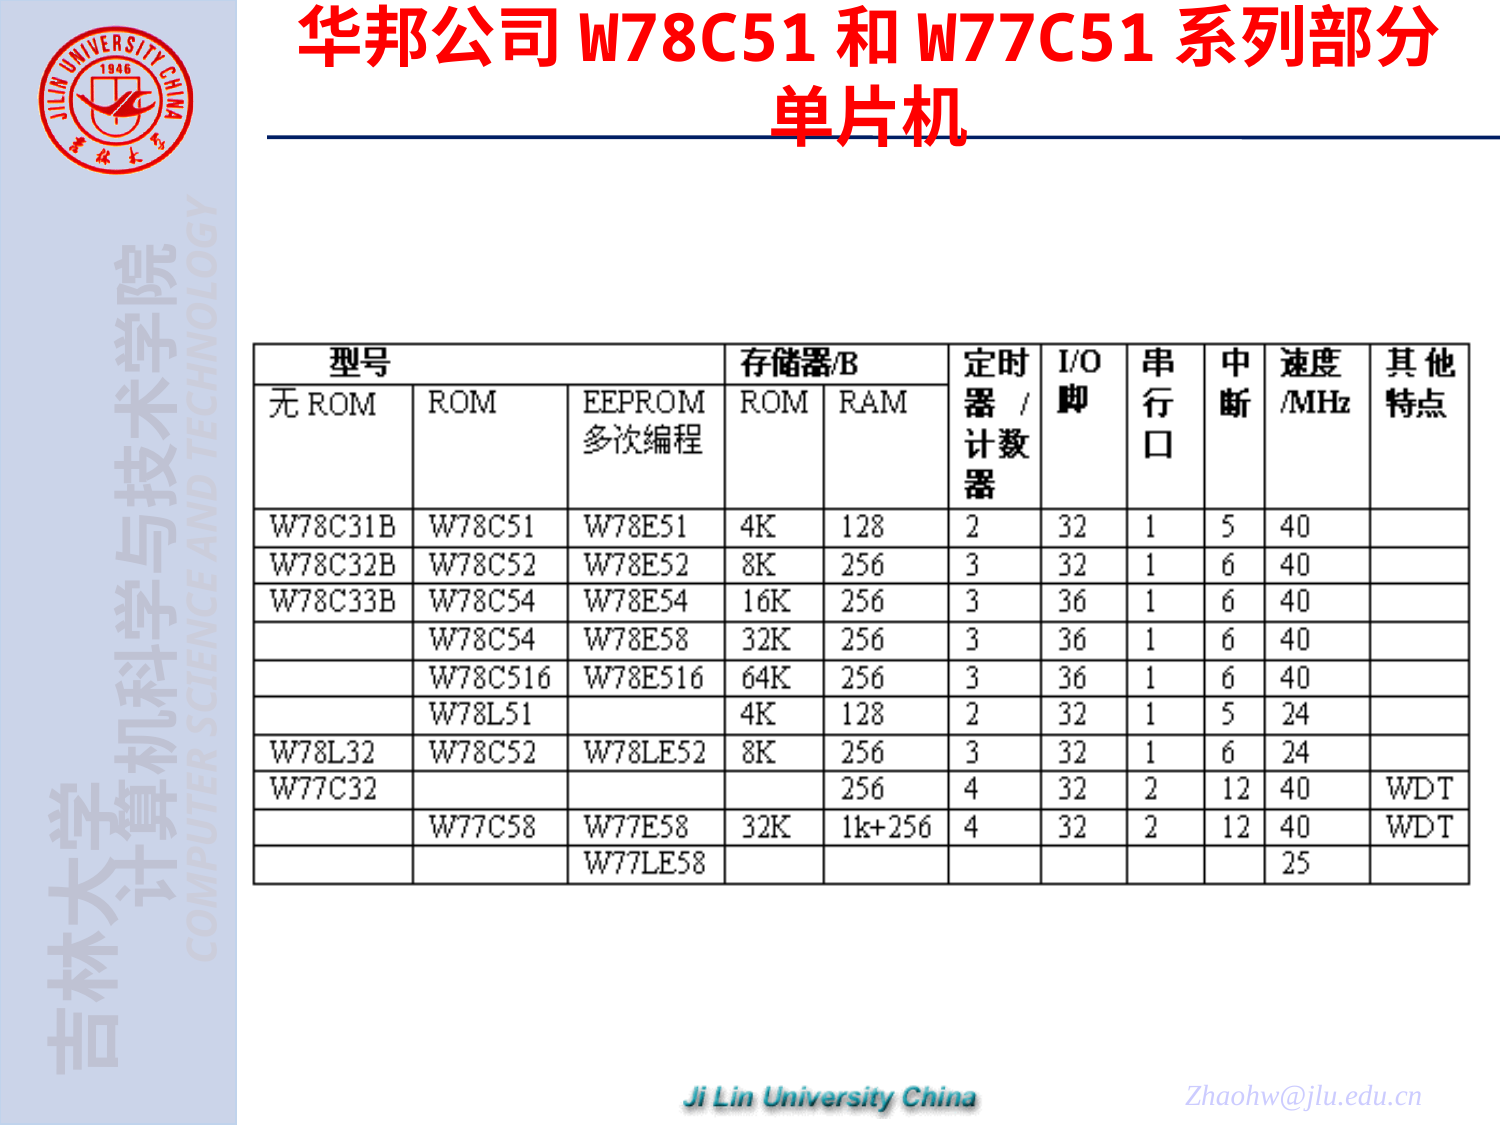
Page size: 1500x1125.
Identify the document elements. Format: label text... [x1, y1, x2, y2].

picture [249, 339, 1476, 888]
picture [37, 24, 194, 175]
title 华邦公司W78C51和W77C51系列部分单片机 [249, 12, 1488, 138]
